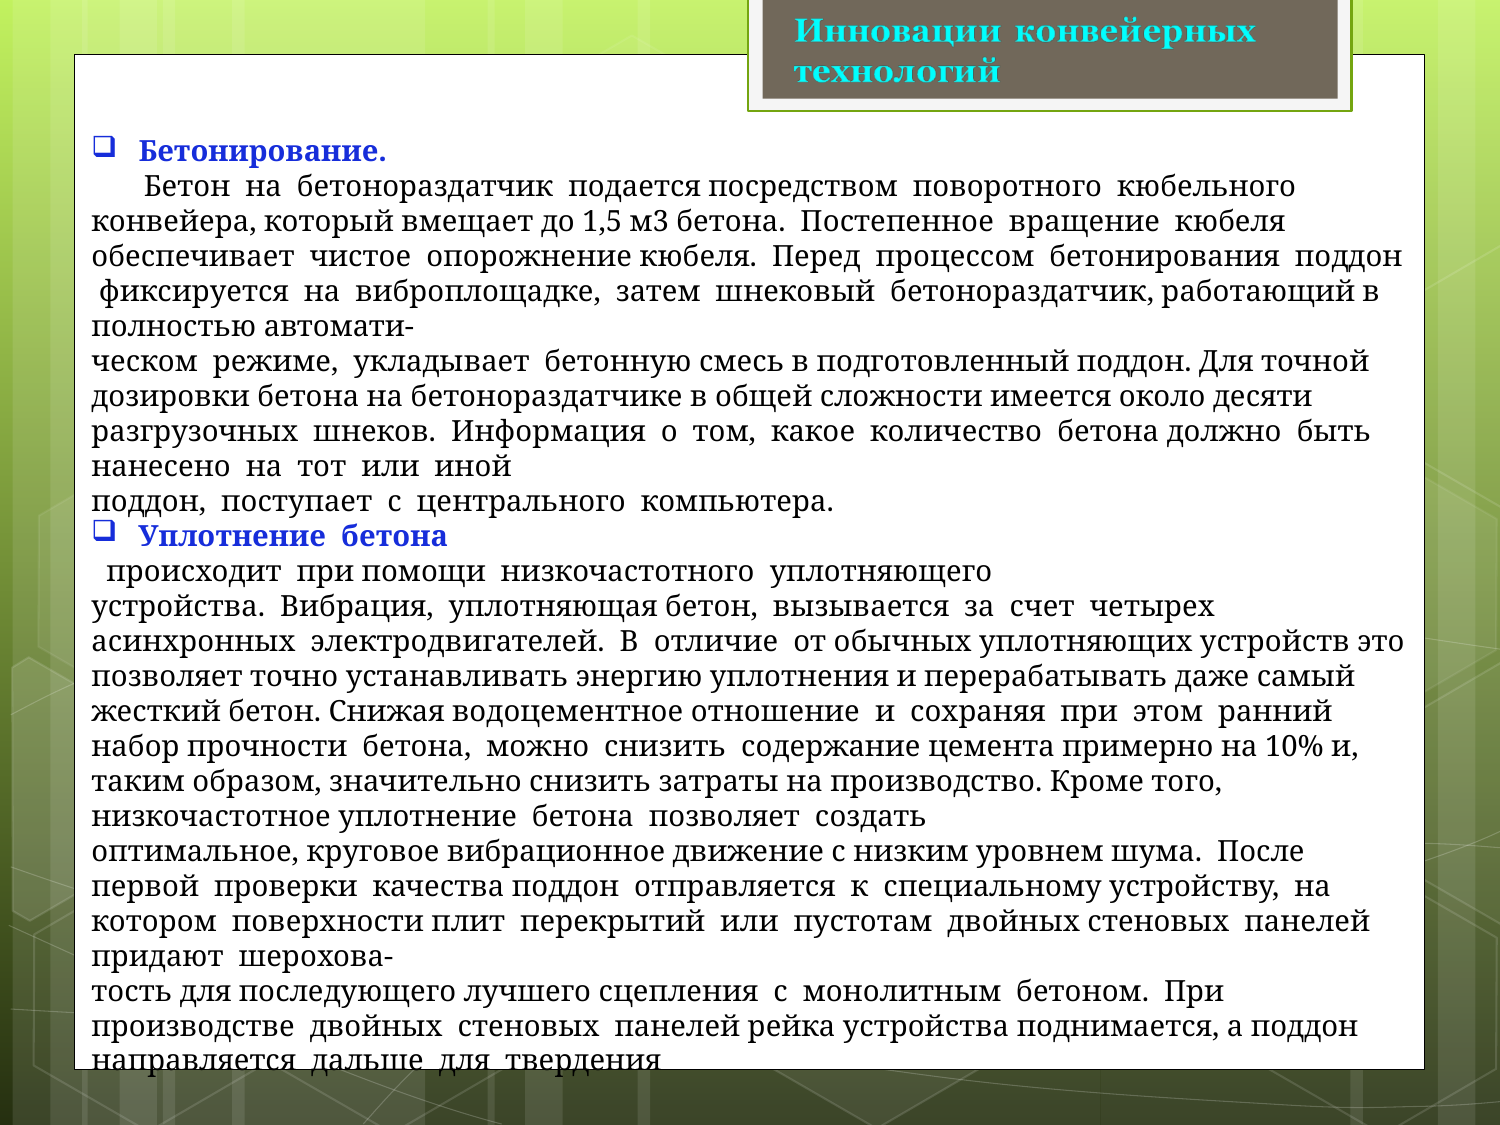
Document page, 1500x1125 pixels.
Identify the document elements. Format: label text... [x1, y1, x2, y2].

text_box Бетонирование. Бетон на бетонораздатчик подается посредством поворотного кюбельного конвейера, который вмещает до 1,5 м3 бетона. Постепенное вращение кюбеля обеспечивает чистое опорожнение кюбеля. Перед процессом бетонирования поддон фиксируется на виброплощадке, затем шнековый бетонораздатчик, работающий в полностью автомати- ческом режиме, укладывает бетонную смесь в подготовленный поддон. Для точной дозировки бетона на бетонораздатчике в общей сложности имеется около десяти разгрузочных шнеков. Информация о том, какое количество бетона должно быть нанесено на тот или иной поддон, поступает с центрального компьютера. Уплотнение бетона происходит при помощи низкочастотного уплотняющего устройства. Вибрация, уплотняющая бетон, вызывается за счет четырех асинхронных электродвигателей. В отличие от обычных уплотняющих устройств это позволяет точно устанавливать энергию уплотнения и перерабатывать даже самый жесткий бетон. Снижая водоцементное отношение и сохраняя при этом ранний набор прочности бетона, можно снизить содержание цемента примерно на 10% и, таким образом, значительно снизить затраты на производство. Кроме того, низкочастотное уплотнение бетона позволяет создать оптимальное, круговое вибрационное движение с низким уровнем шума. После первой проверки качества поддон отправляется к специальному устройству, на котором поверхности плит перекрытий или пустотам двойных стеновых панелей придают шерохова- тость для последующего лучшего сцепления с монолитным бетоном. При производстве двойных стеновых панелей рейка устройства поднимается, а поддон направляется дальше для твердения [76, 125, 1424, 1125]
picture [773, 0, 1323, 112]
